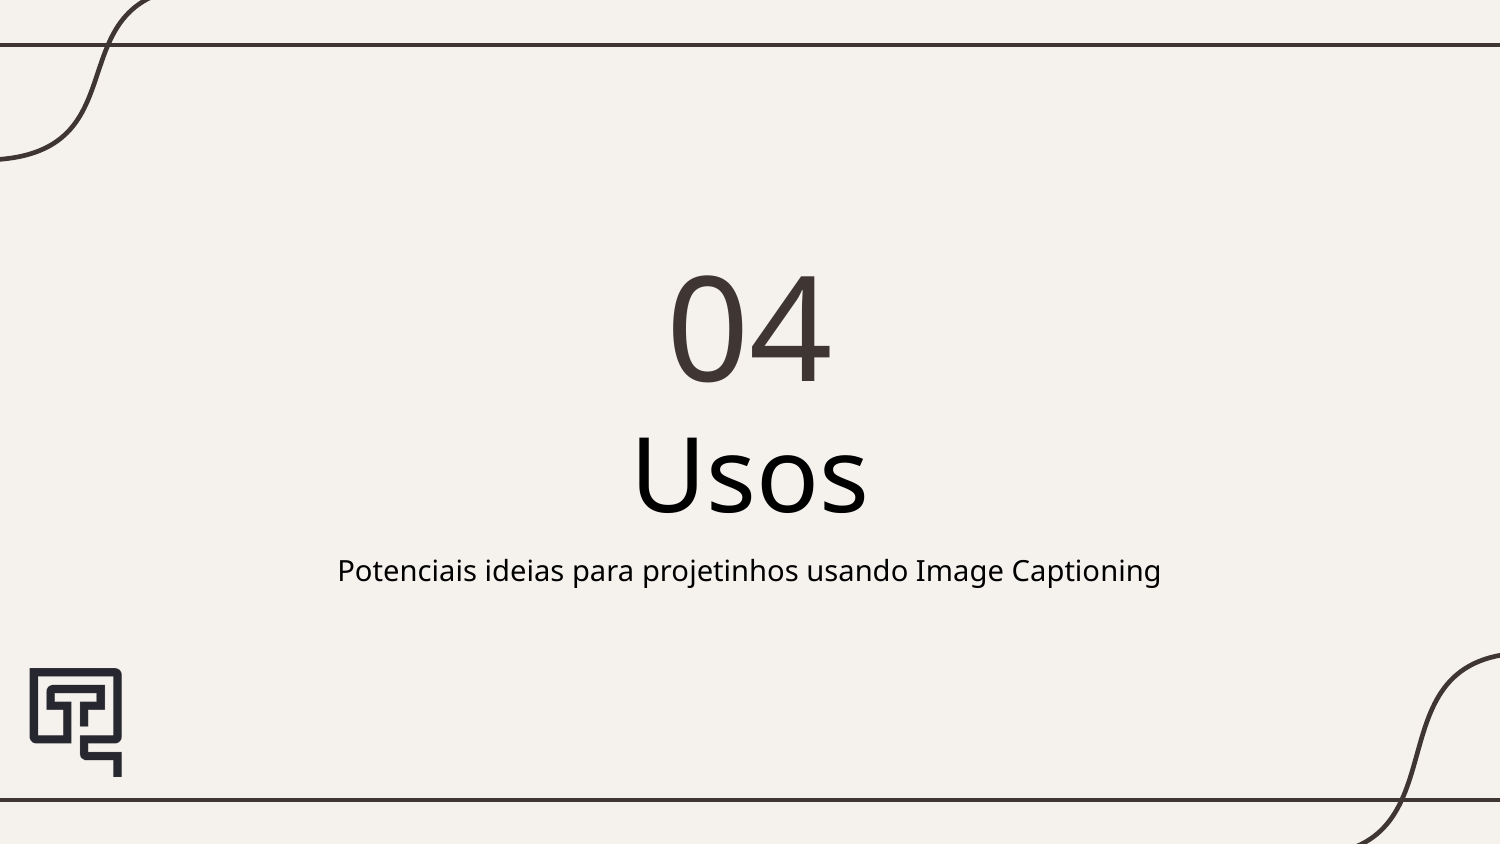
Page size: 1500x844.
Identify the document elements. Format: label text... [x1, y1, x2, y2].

subtitle Potenciais ideias para projetinhos usando Image Captioning [229, 537, 1271, 603]
title 04 [614, 242, 886, 404]
title Usos [445, 417, 1055, 524]
picture [0, 647, 151, 799]
